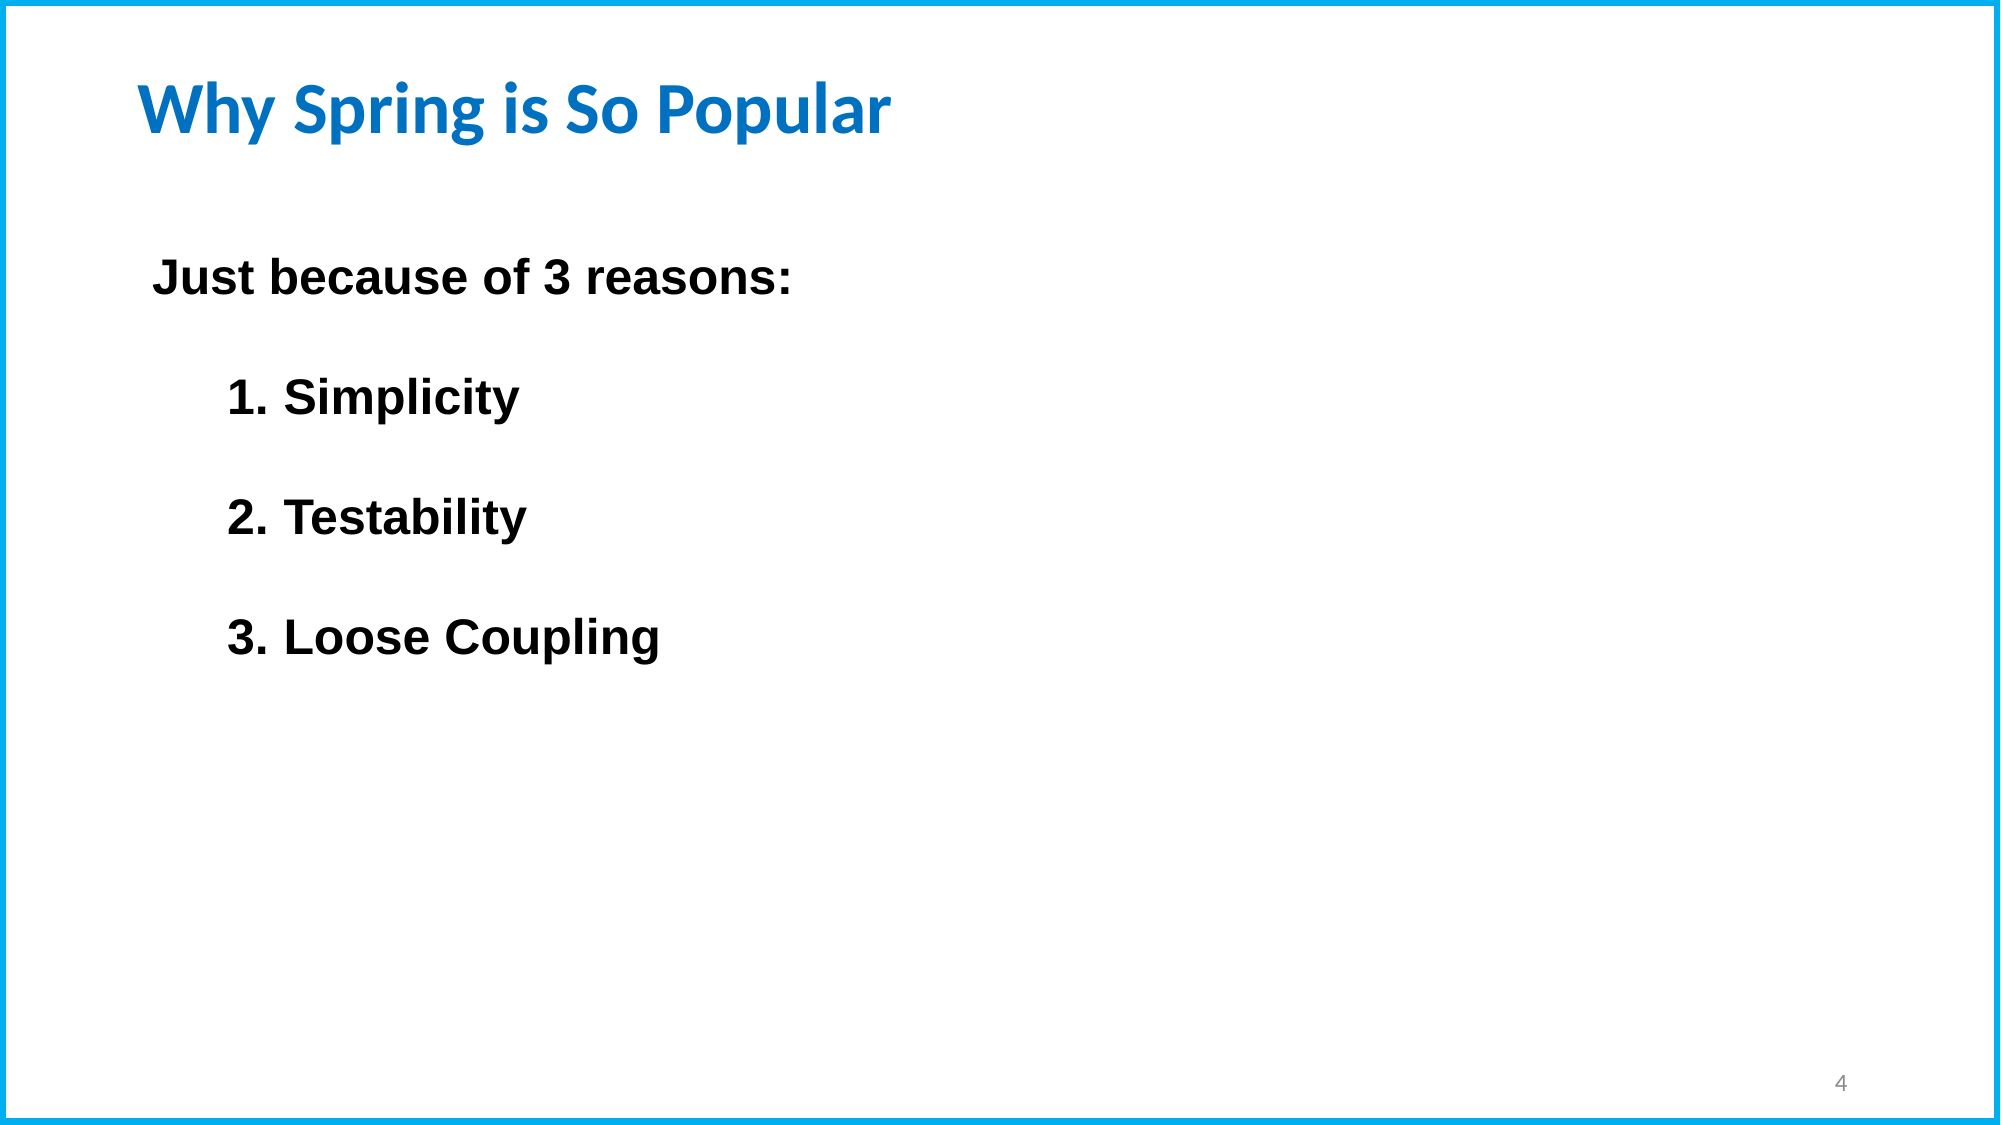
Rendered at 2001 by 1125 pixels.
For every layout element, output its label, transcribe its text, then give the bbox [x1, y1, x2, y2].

text_box Just because of 3 reasons: Simplicity Testability Loose Coupling [137, 177, 1815, 732]
title Why Spring is So Popular [137, 59, 1863, 189]
slide_number 4 [1694, 1051, 1863, 1112]
